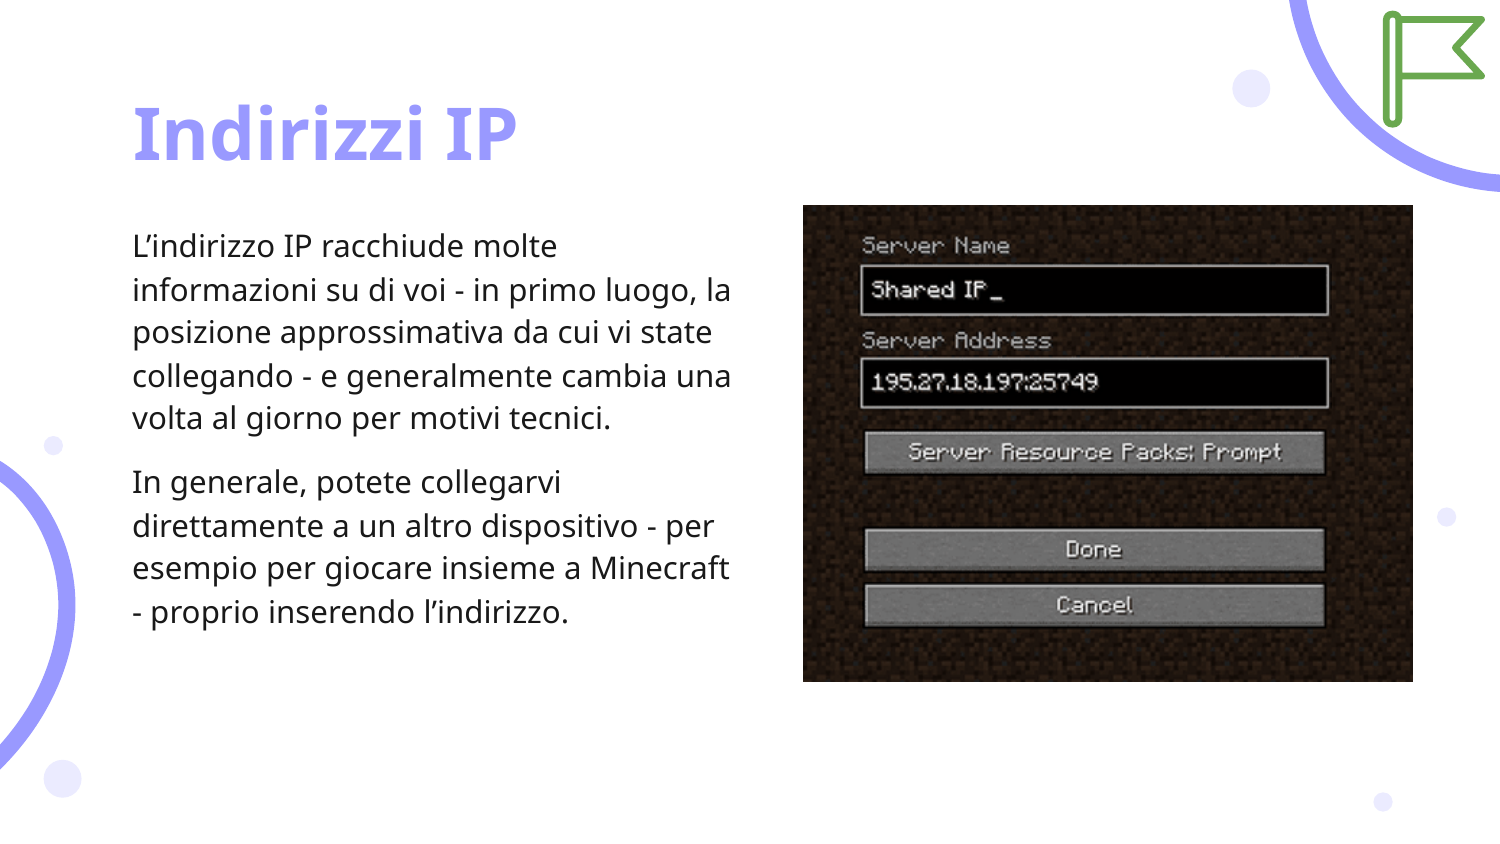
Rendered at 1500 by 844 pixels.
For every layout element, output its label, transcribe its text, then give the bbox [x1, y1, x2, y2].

list L’indirizzo IP racchiude molte informazioni su di voi - in primo luogo, la posizione approssimativa da cui vi state collegando - e generalmente cambia una volta al giorno per motivi tecnici. In generale, potete collegarvi direttamente a un altro dispositivo - per esempio per giocare insieme a Minecraft - proprio inserendo l’indirizzo. [116, 206, 763, 466]
title Indirizzi IP [118, 72, 1291, 167]
text_box [1382, 10, 1485, 128]
picture [803, 205, 1413, 682]
